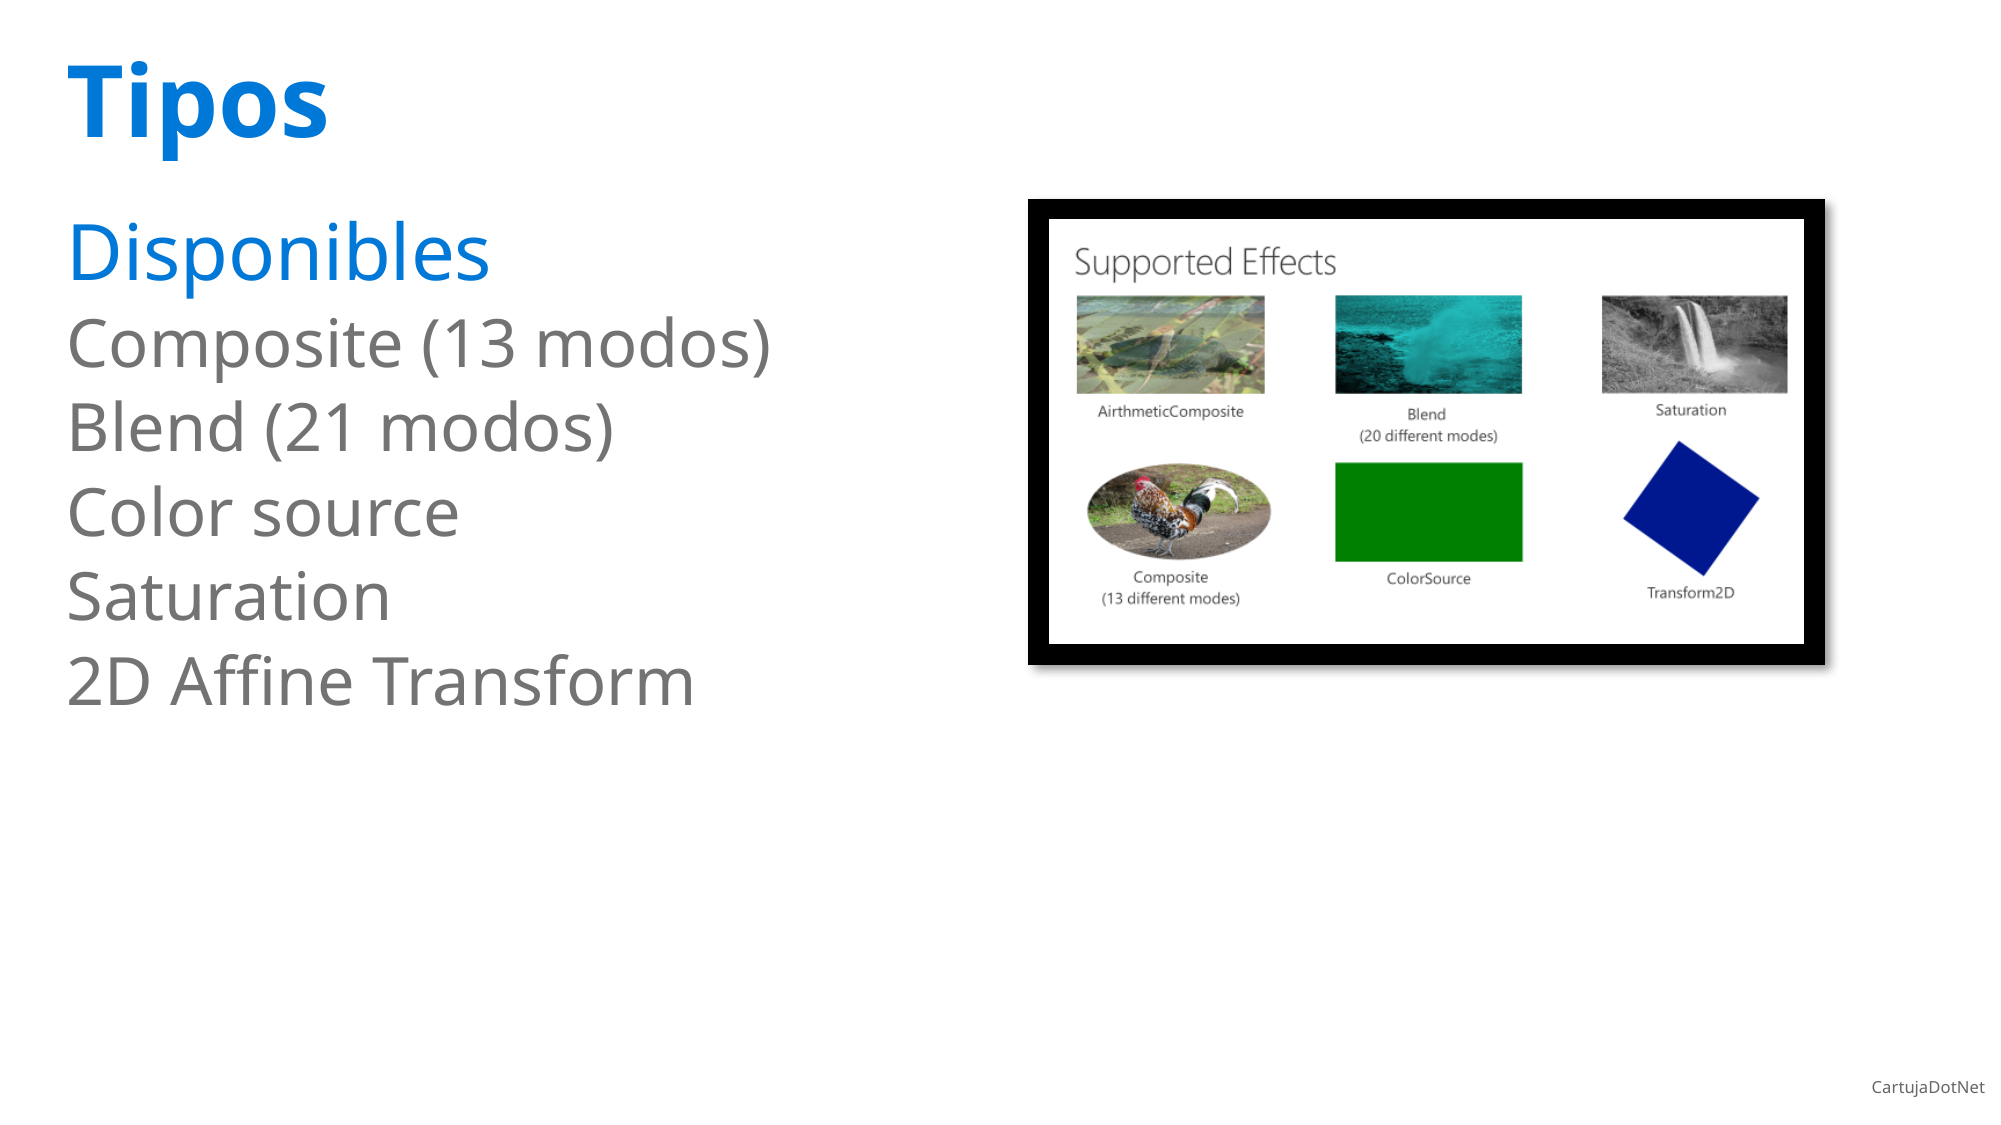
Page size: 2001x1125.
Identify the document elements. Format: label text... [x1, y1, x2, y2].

title Tipos [44, 33, 1956, 195]
list Disponibles Composite (13 modos) Blend (21 modos) Color source Saturation 2D Affine Transform [44, 195, 1956, 829]
picture [1048, 219, 1805, 644]
